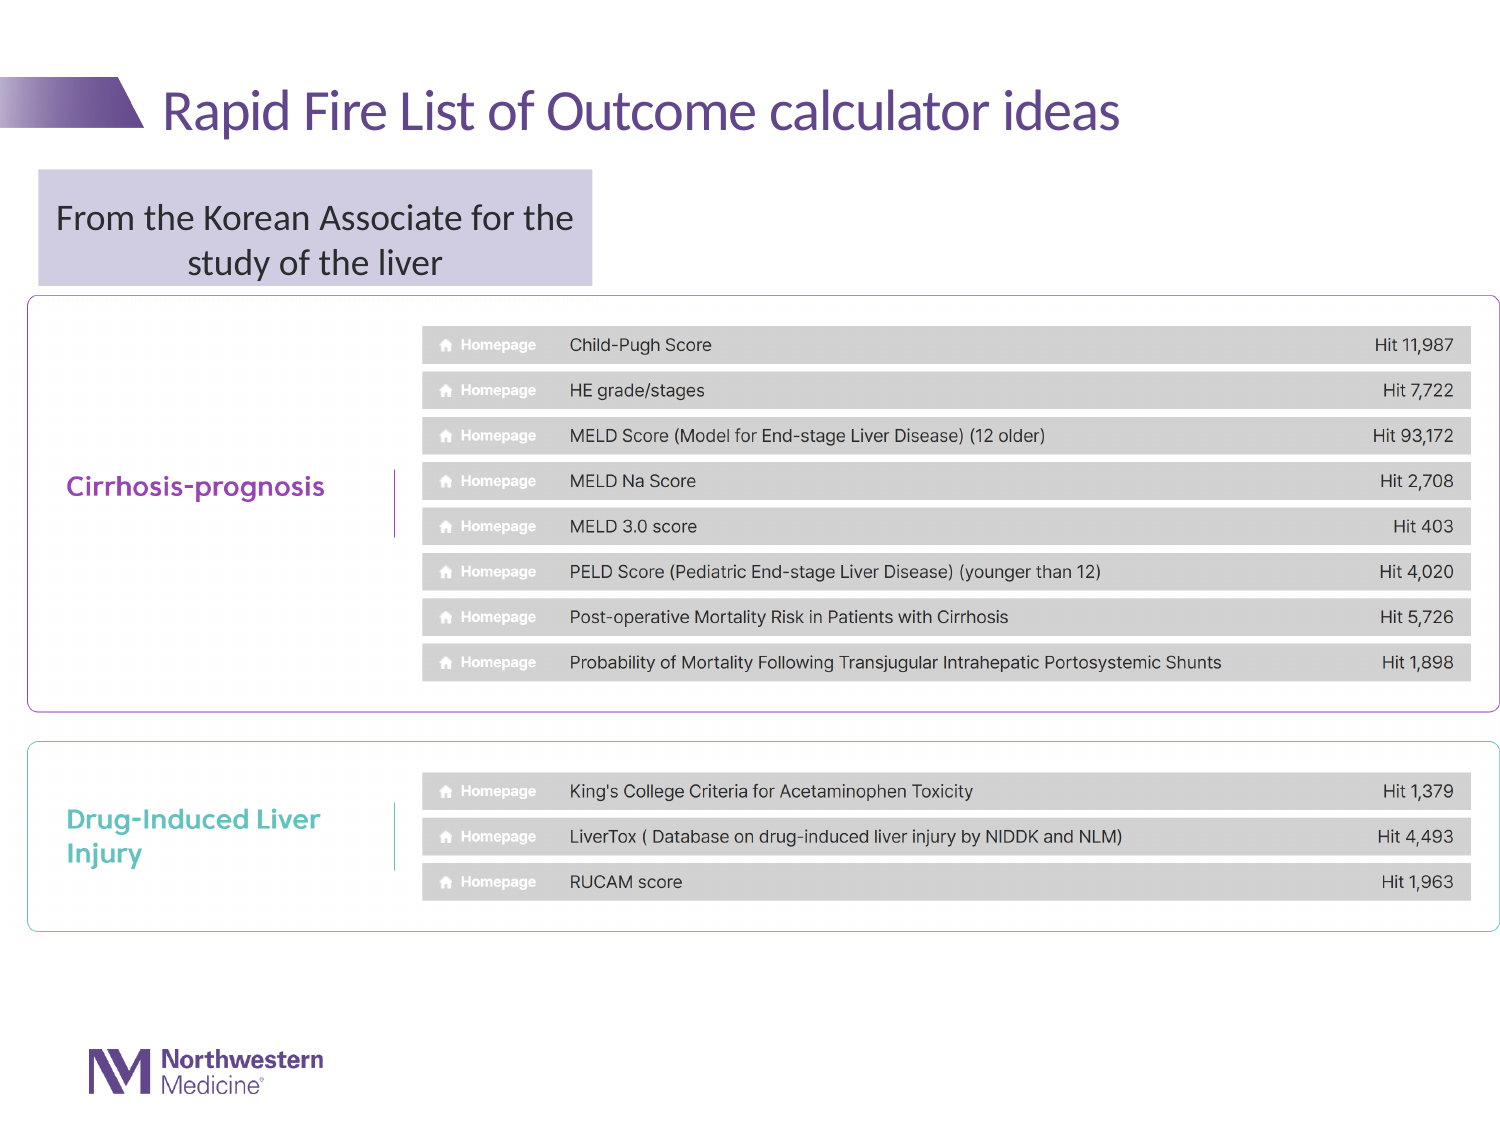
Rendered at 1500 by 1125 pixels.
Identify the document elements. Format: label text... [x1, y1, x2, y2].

picture [0, 285, 1500, 935]
picture [0, 77, 144, 128]
text_box From the Korean Associate for the study of the liver [36, 167, 594, 284]
picture [89, 1049, 323, 1094]
title Rapid Fire List of Outcome calculator ideas [162, 24, 1428, 150]
